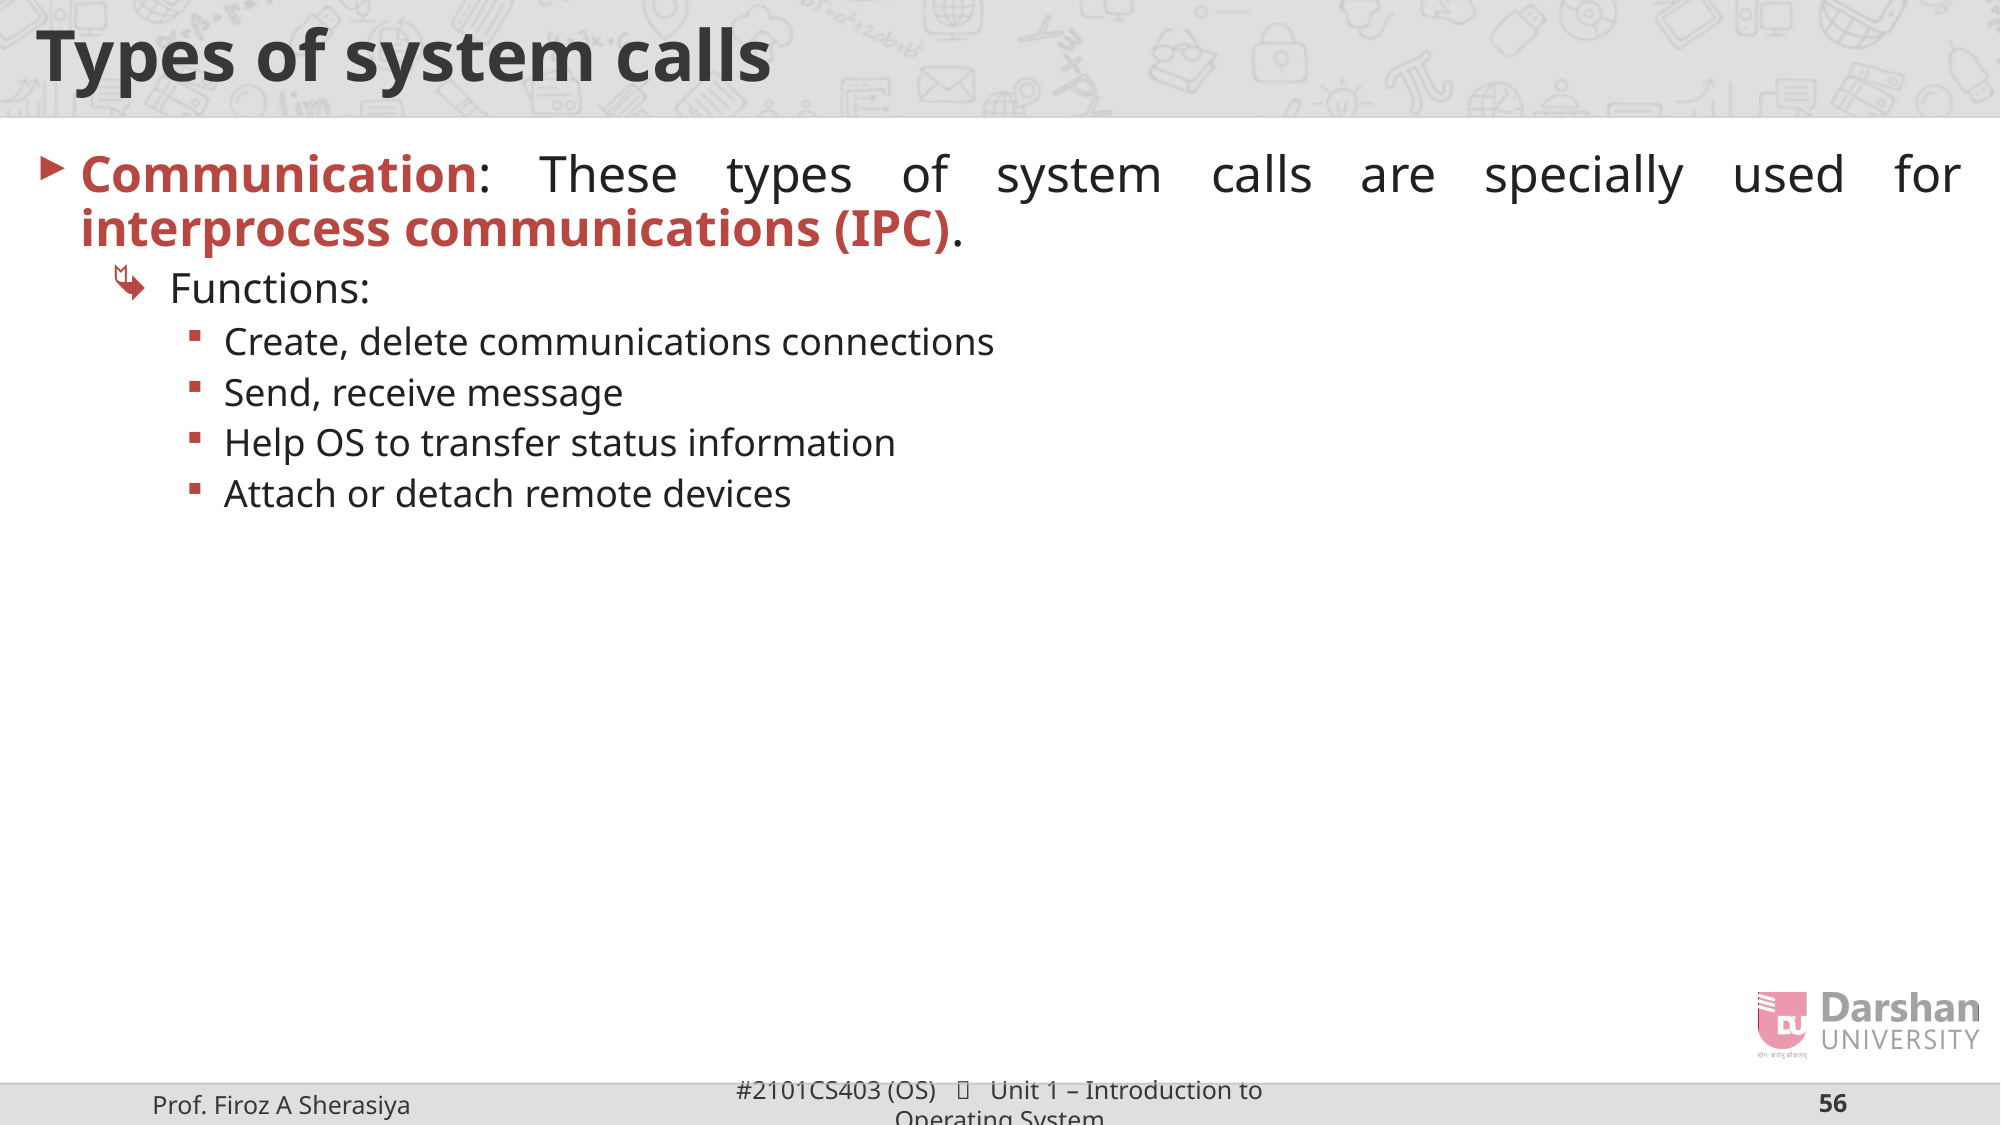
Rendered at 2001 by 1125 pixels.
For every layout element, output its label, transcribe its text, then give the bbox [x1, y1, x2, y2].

title Types of system calls [0, 0, 2000, 117]
list Communication: These types of system calls are specially used for interprocess communications (IPC). Functions: Create, delete communications connections Send, receive message Help OS to transfer status information Attach or detach remote devices [21, 141, 1979, 1059]
